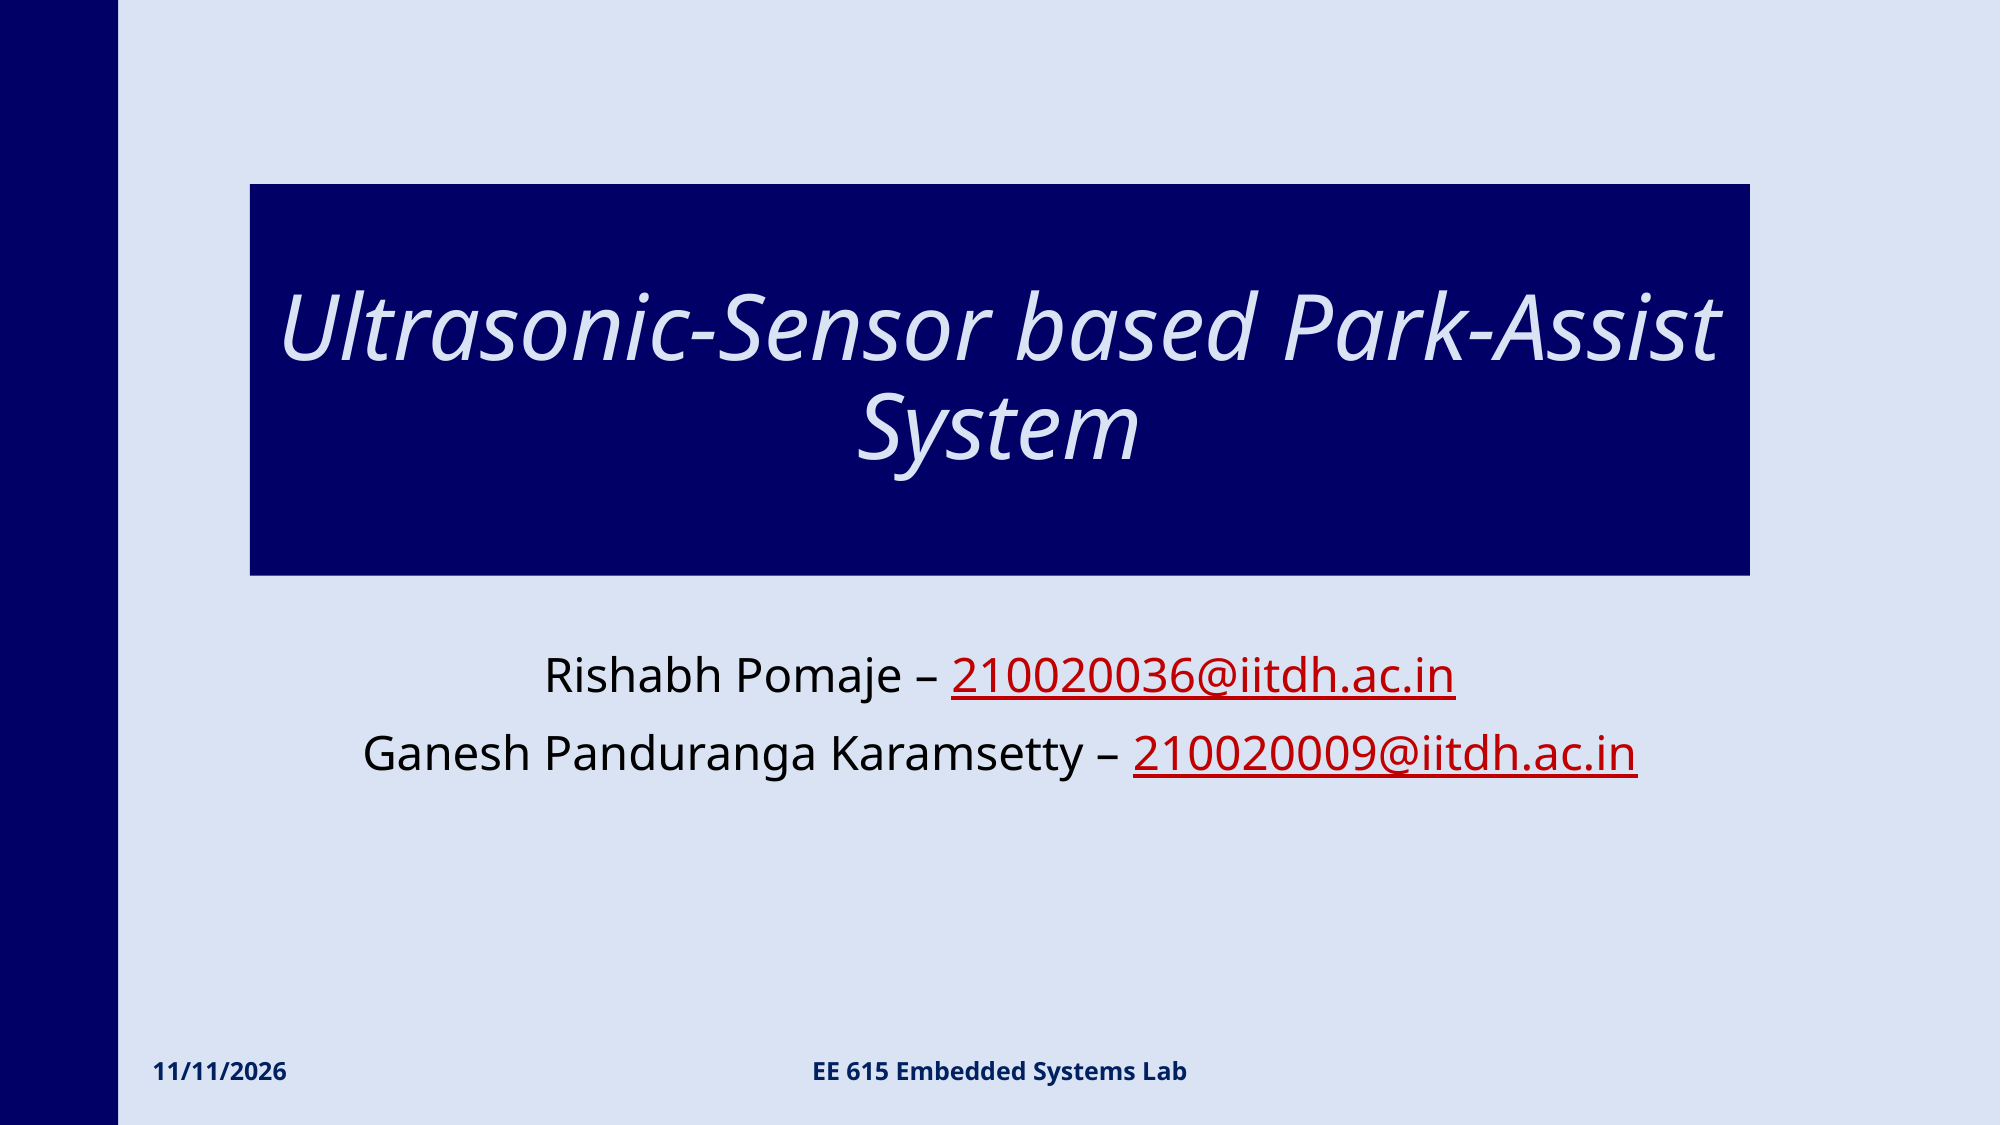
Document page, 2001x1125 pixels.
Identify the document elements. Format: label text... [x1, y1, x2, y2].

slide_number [137, 1042, 588, 1103]
subtitle Rishabh Pomaje – 210020036@iitdh.ac.in Ganesh Panduranga Karamsetty – 210020009@iitdh.ac.in [249, 638, 1750, 863]
footer EE 615 Embedded Systems Lab [662, 1042, 1338, 1103]
title Ultrasonic-Sensor based Park-Assist System [249, 184, 1750, 576]
